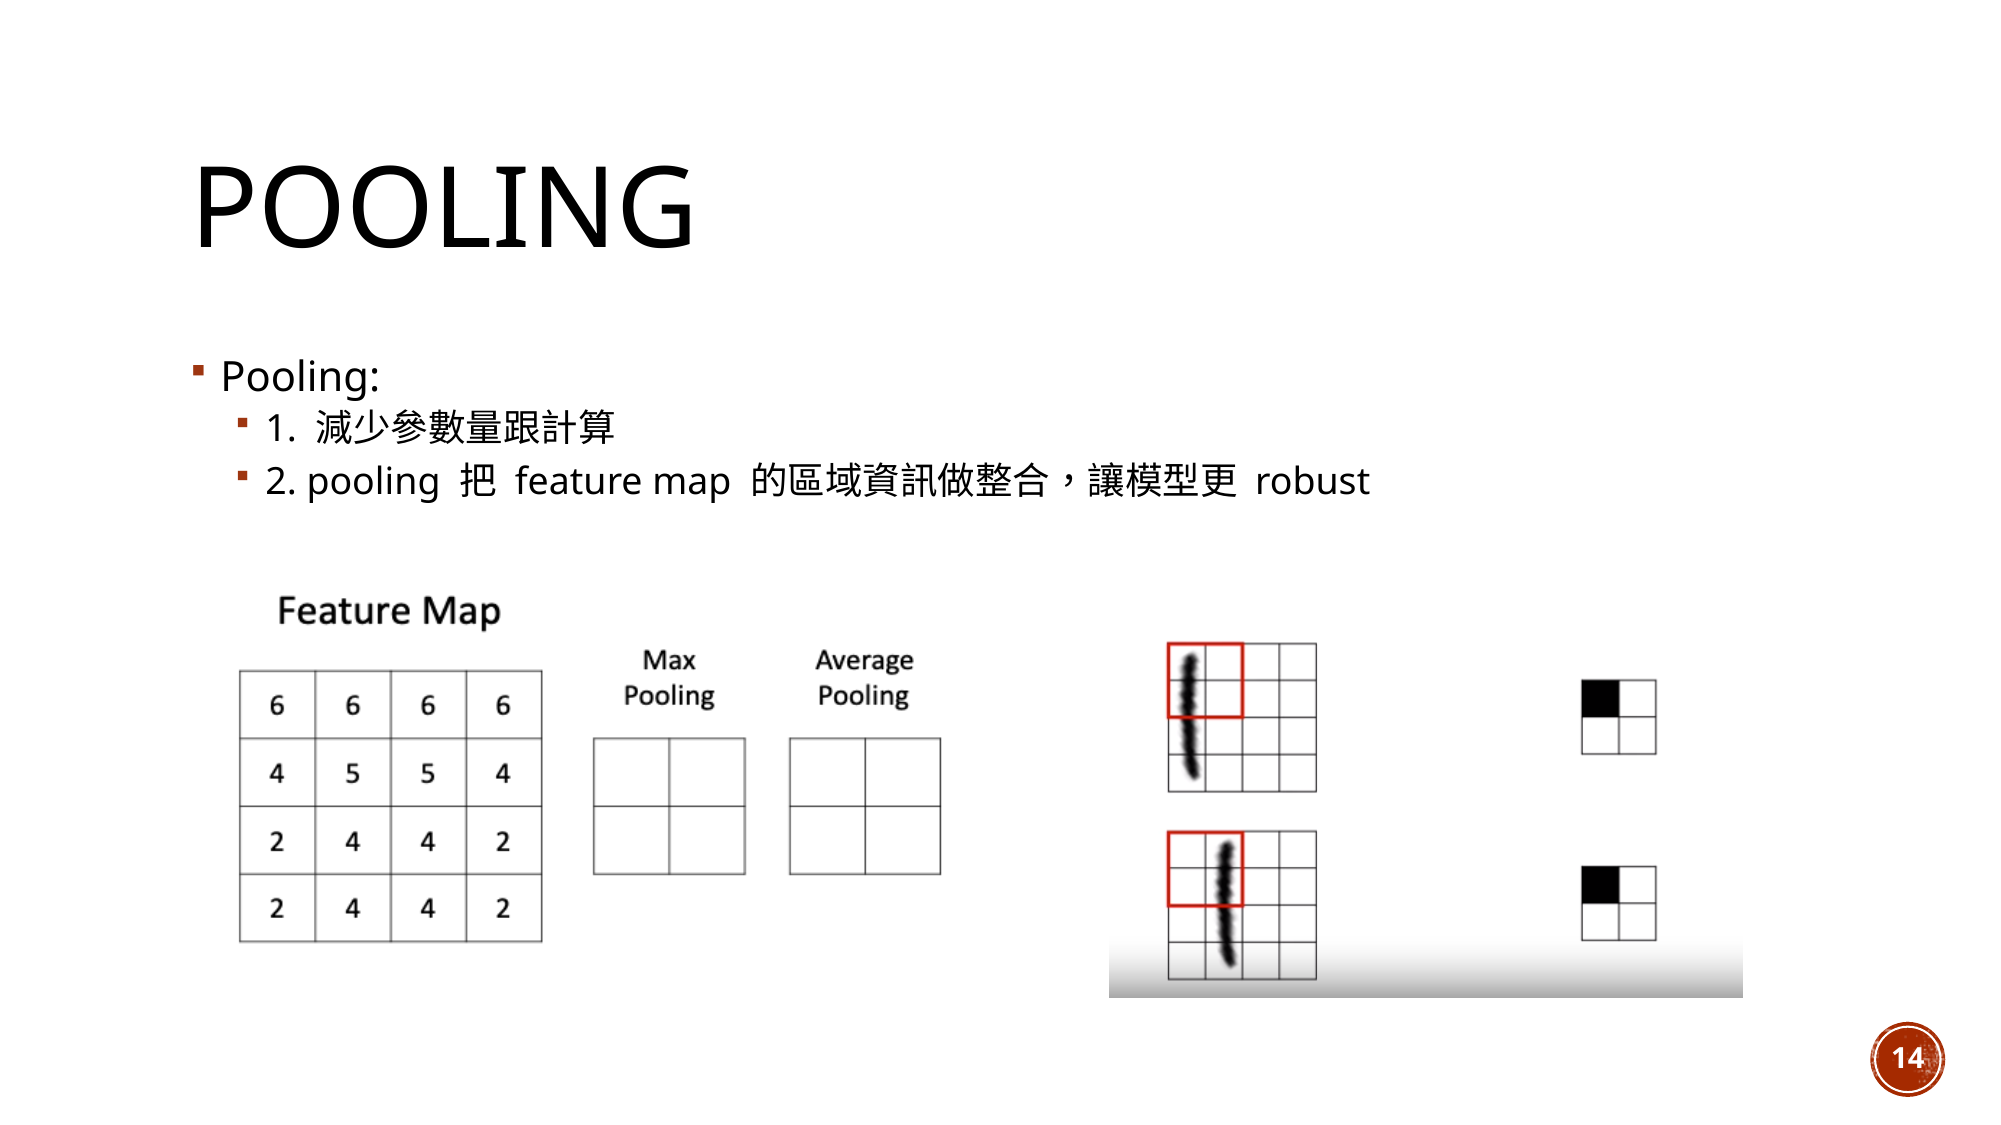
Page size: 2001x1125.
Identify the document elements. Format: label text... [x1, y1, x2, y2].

list Pooling: 1. 減少參數量跟計算 2. pooling 把 feature map 的區域資訊做整合，讓模型更 robust [175, 348, 1826, 1013]
title POOLING [175, 79, 1826, 344]
picture [1109, 615, 1743, 998]
picture [196, 519, 969, 1094]
slide_number 14 [1855, 1028, 1961, 1089]
